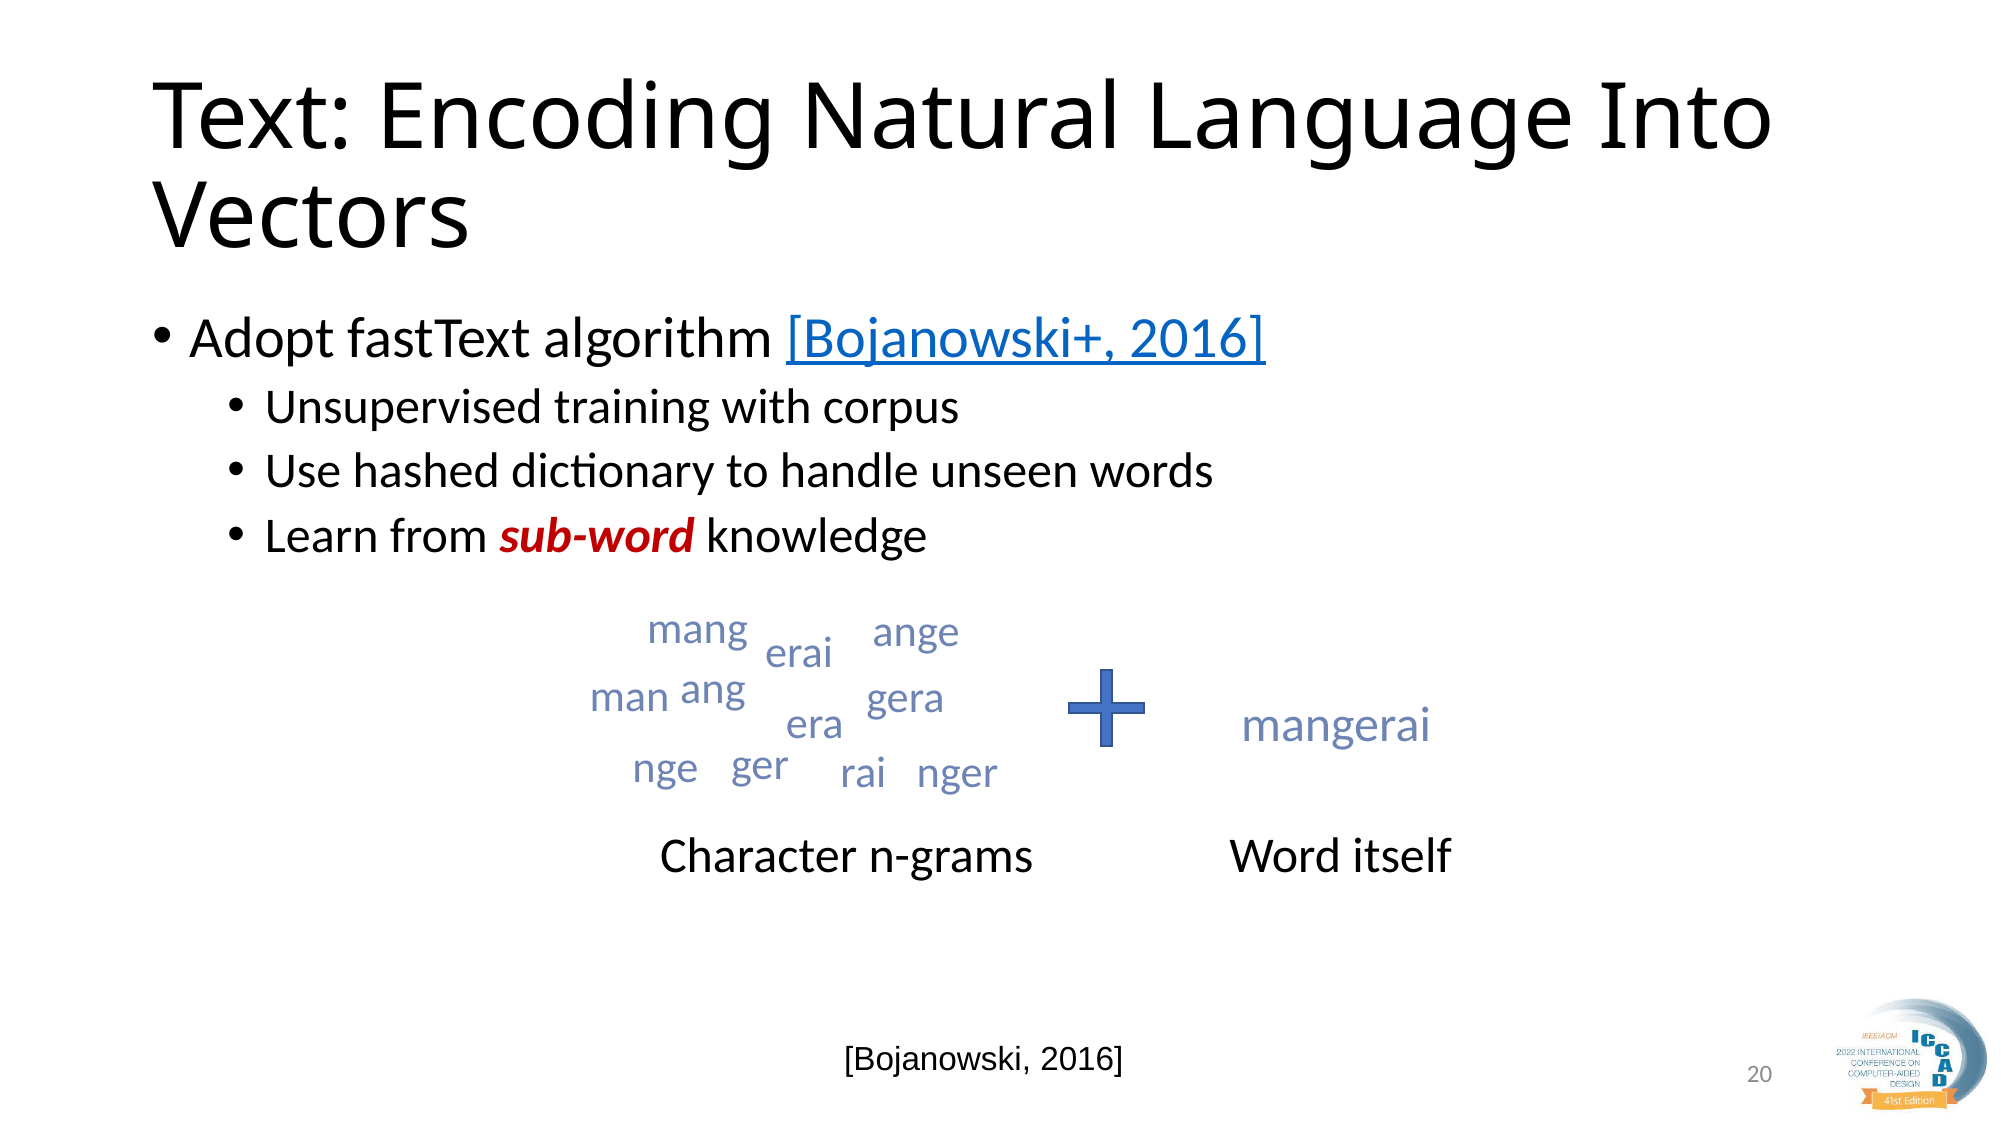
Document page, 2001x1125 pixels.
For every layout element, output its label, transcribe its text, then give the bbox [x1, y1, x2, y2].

text_box [Bojanowski, 2016] [829, 1029, 1206, 1084]
title Text: Encoding Natural Language Into Vectors [137, 59, 1863, 278]
picture [1834, 998, 1987, 1115]
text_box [574, 591, 1469, 892]
list Adopt fastText algorithm [Bojanowski+, 2016] Unsupervised training with corpus Use hashed dictionary to handle unseen words Learn from sub-word knowledge [137, 299, 1863, 1014]
slide_number 20 [1337, 1042, 1788, 1103]
